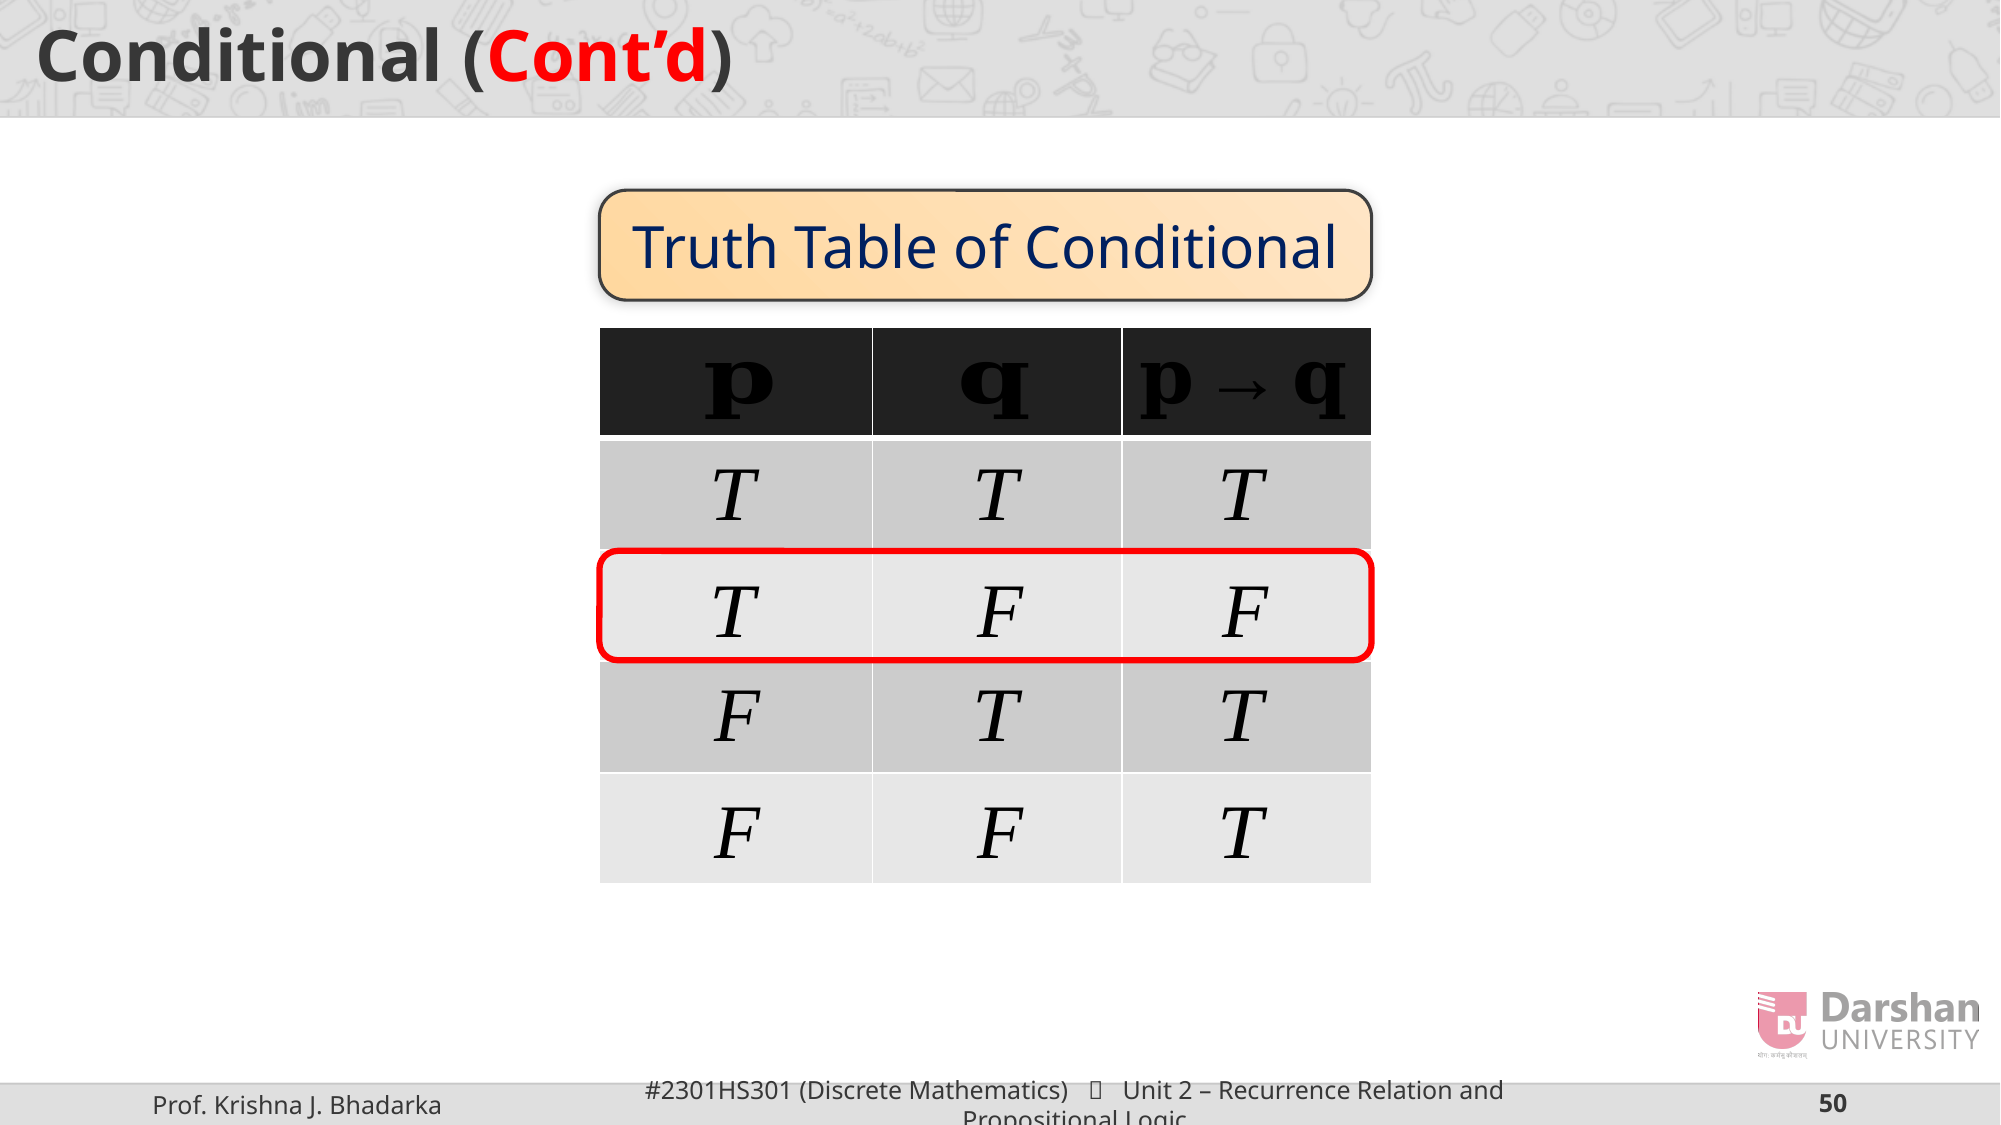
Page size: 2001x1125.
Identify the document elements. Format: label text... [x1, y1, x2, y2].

table_cell [600, 662, 872, 772]
table_cell [1362, 551, 1371, 559]
table_cell [594, 187, 1357, 305]
title Conditional (Cont’d) [0, 0, 2000, 117]
table_header [600, 328, 872, 435]
table_cell [1123, 774, 1371, 883]
table_cell [1123, 662, 1371, 772]
table_cell [600, 774, 872, 883]
table_cell [600, 652, 608, 660]
table_cell [873, 441, 1121, 549]
table_header [873, 328, 1121, 435]
table_header [1123, 328, 1371, 435]
text_box Truth Table of Conditional [598, 189, 1373, 302]
table_cell [600, 441, 872, 549]
table_cell [1363, 652, 1371, 660]
table_cell [873, 662, 1121, 772]
table_cell [1123, 441, 1371, 549]
text_box [598, 549, 1373, 662]
list [21, 141, 1979, 1059]
table_cell [600, 551, 609, 559]
table_cell [873, 774, 1121, 883]
